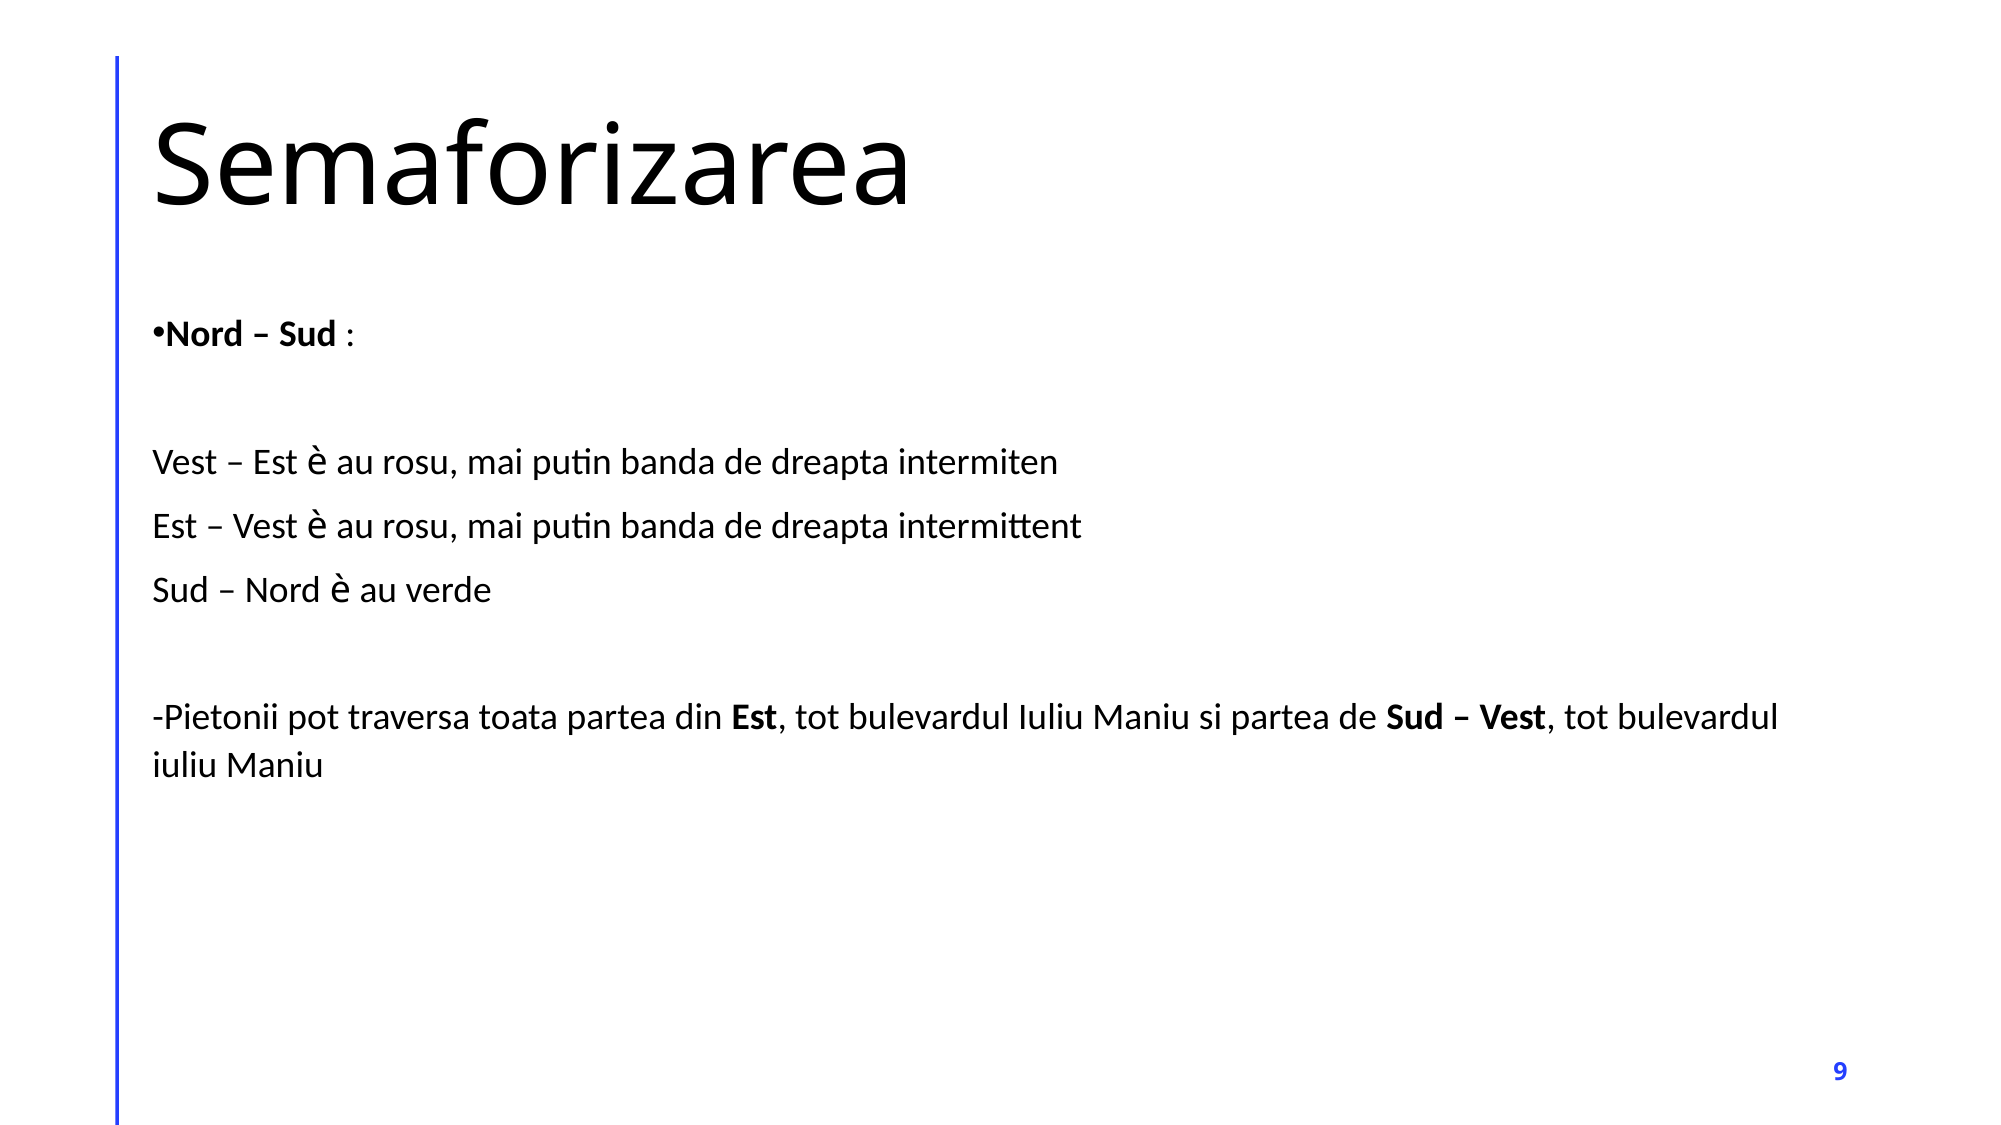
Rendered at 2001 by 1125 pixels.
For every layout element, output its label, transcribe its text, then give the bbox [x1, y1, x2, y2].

title Semaforizarea [137, 59, 1863, 278]
list Nord – Sud : Vest – Est è au rosu, mai putin banda de dreapta intermiten Est – Vest è au rosu, mai putin banda de dreapta intermittent Sud – Nord è au verde -Pietonii pot traversa toata partea din Est, tot bulevardul Iuliu Maniu si partea de Sud – Vest, tot bulevardul iuliu Maniu [137, 299, 1863, 1014]
slide_number 9 [1412, 1042, 1863, 1103]
